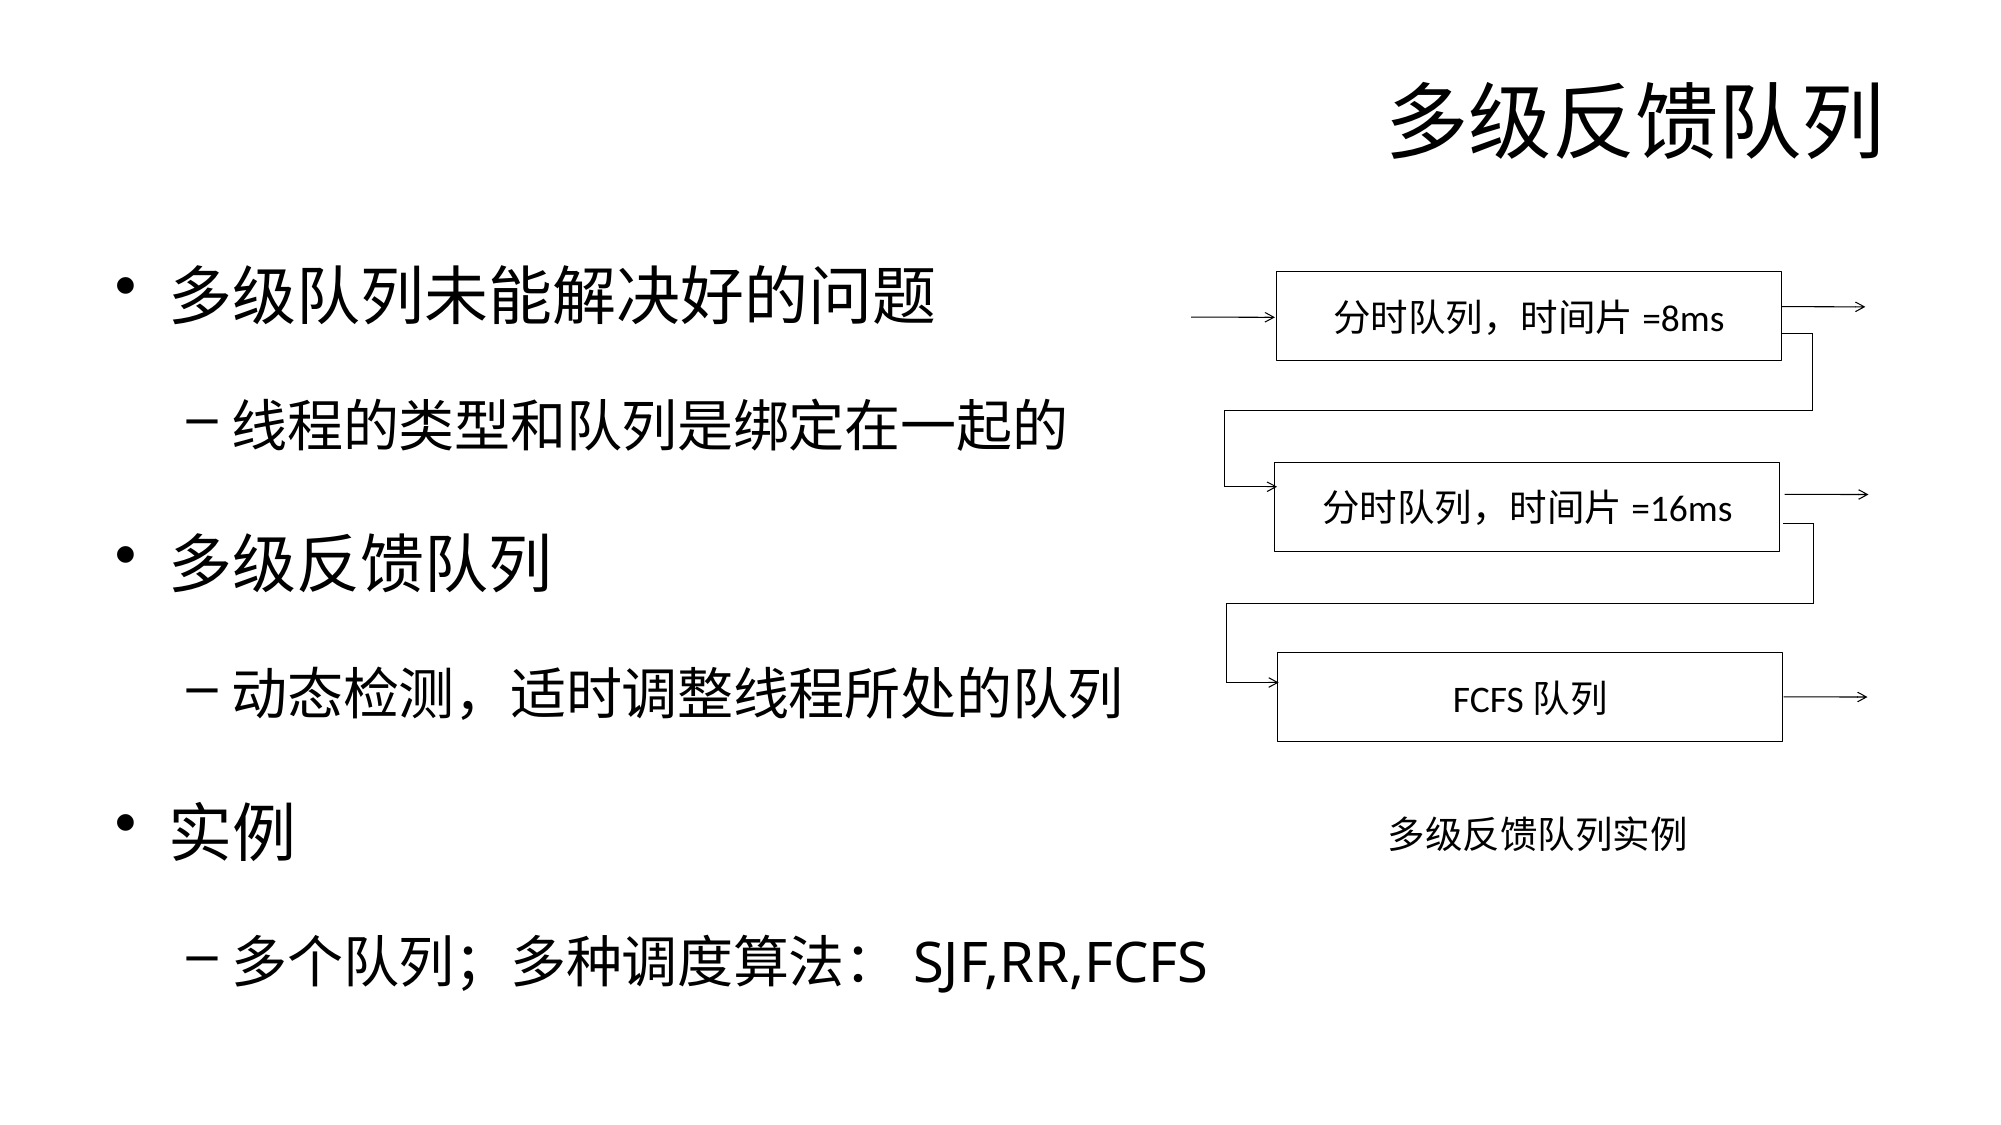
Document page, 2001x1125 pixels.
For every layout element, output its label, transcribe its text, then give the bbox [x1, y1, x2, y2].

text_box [1191, 271, 1869, 879]
title 多级反馈队列 [99, 44, 1901, 193]
list 多级队列未能解决好的问题 线程的类型和队列是绑定在一起的 多级反馈队列 动态检测，适时调整线程所处的队列 实例 多个队列；多种调度算法：SJF,RR,FCFS [99, 193, 1901, 1006]
